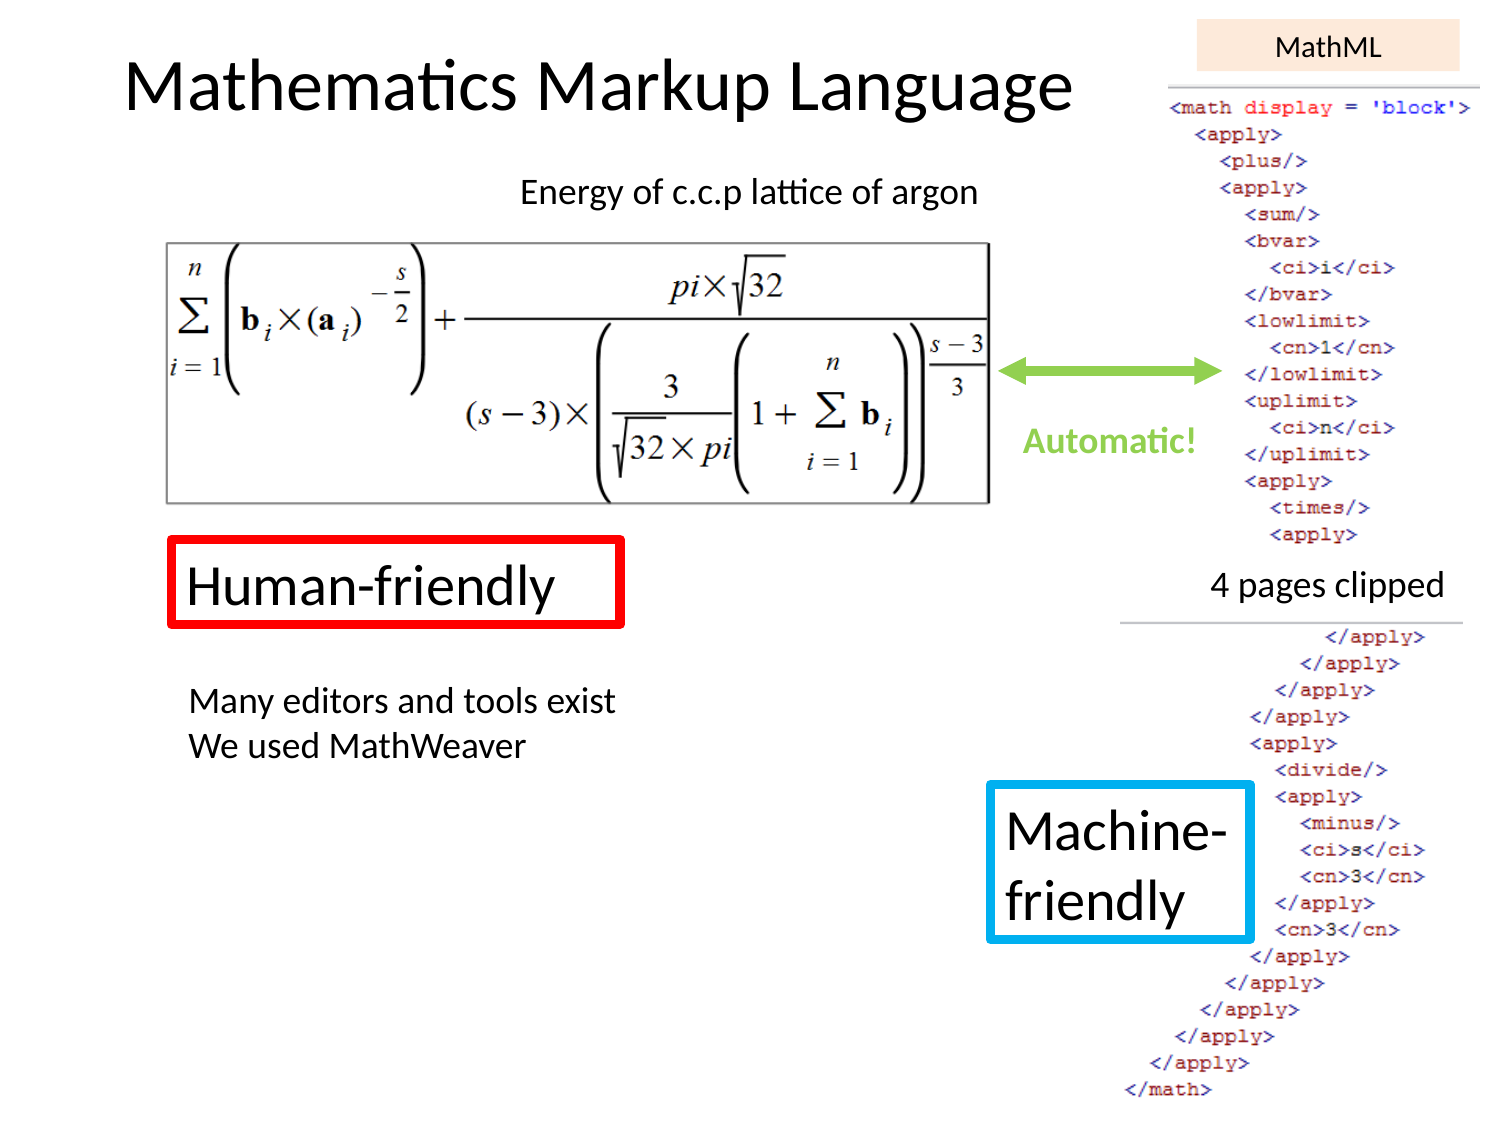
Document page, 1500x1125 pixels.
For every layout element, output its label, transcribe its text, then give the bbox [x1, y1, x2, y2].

text_box Automatic! [1008, 408, 1162, 469]
picture [1120, 621, 1463, 1105]
text_box Human-friendly [171, 539, 621, 625]
text_box Energy of c.c.p lattice of argon [505, 159, 995, 219]
title Mathematics Markup Language [0, 0, 1199, 161]
text_box Many editors and tools exist We used MathWeaver [173, 668, 632, 774]
text_box MathML [1196, 19, 1460, 72]
picture [1167, 84, 1480, 553]
picture [158, 231, 999, 511]
text_box Machine- friendly [990, 784, 1115, 940]
picture [1120, 790, 1244, 934]
text_box 4 pages clipped [1195, 562, 1461, 612]
